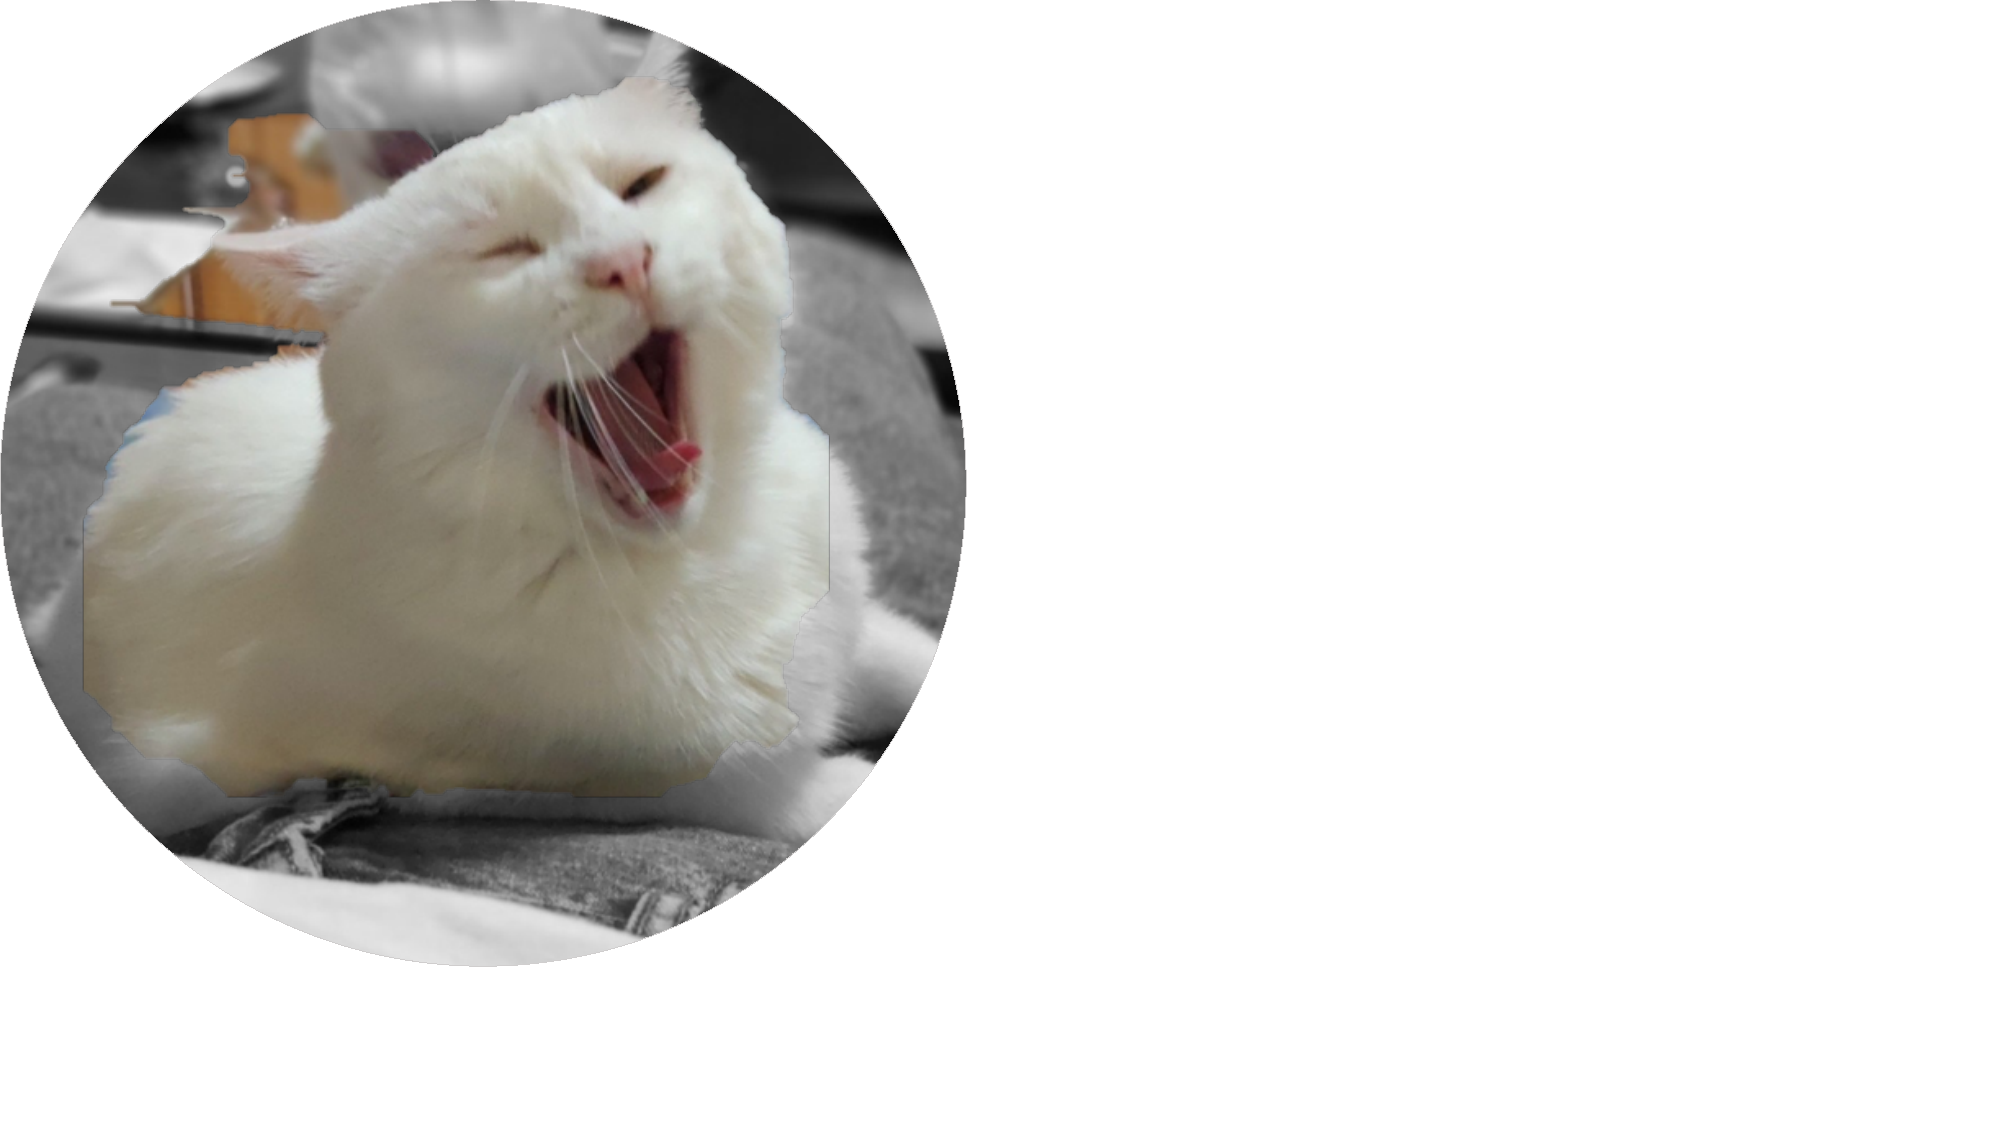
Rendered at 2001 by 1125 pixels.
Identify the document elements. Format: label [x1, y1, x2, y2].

picture [0, 0, 967, 967]
